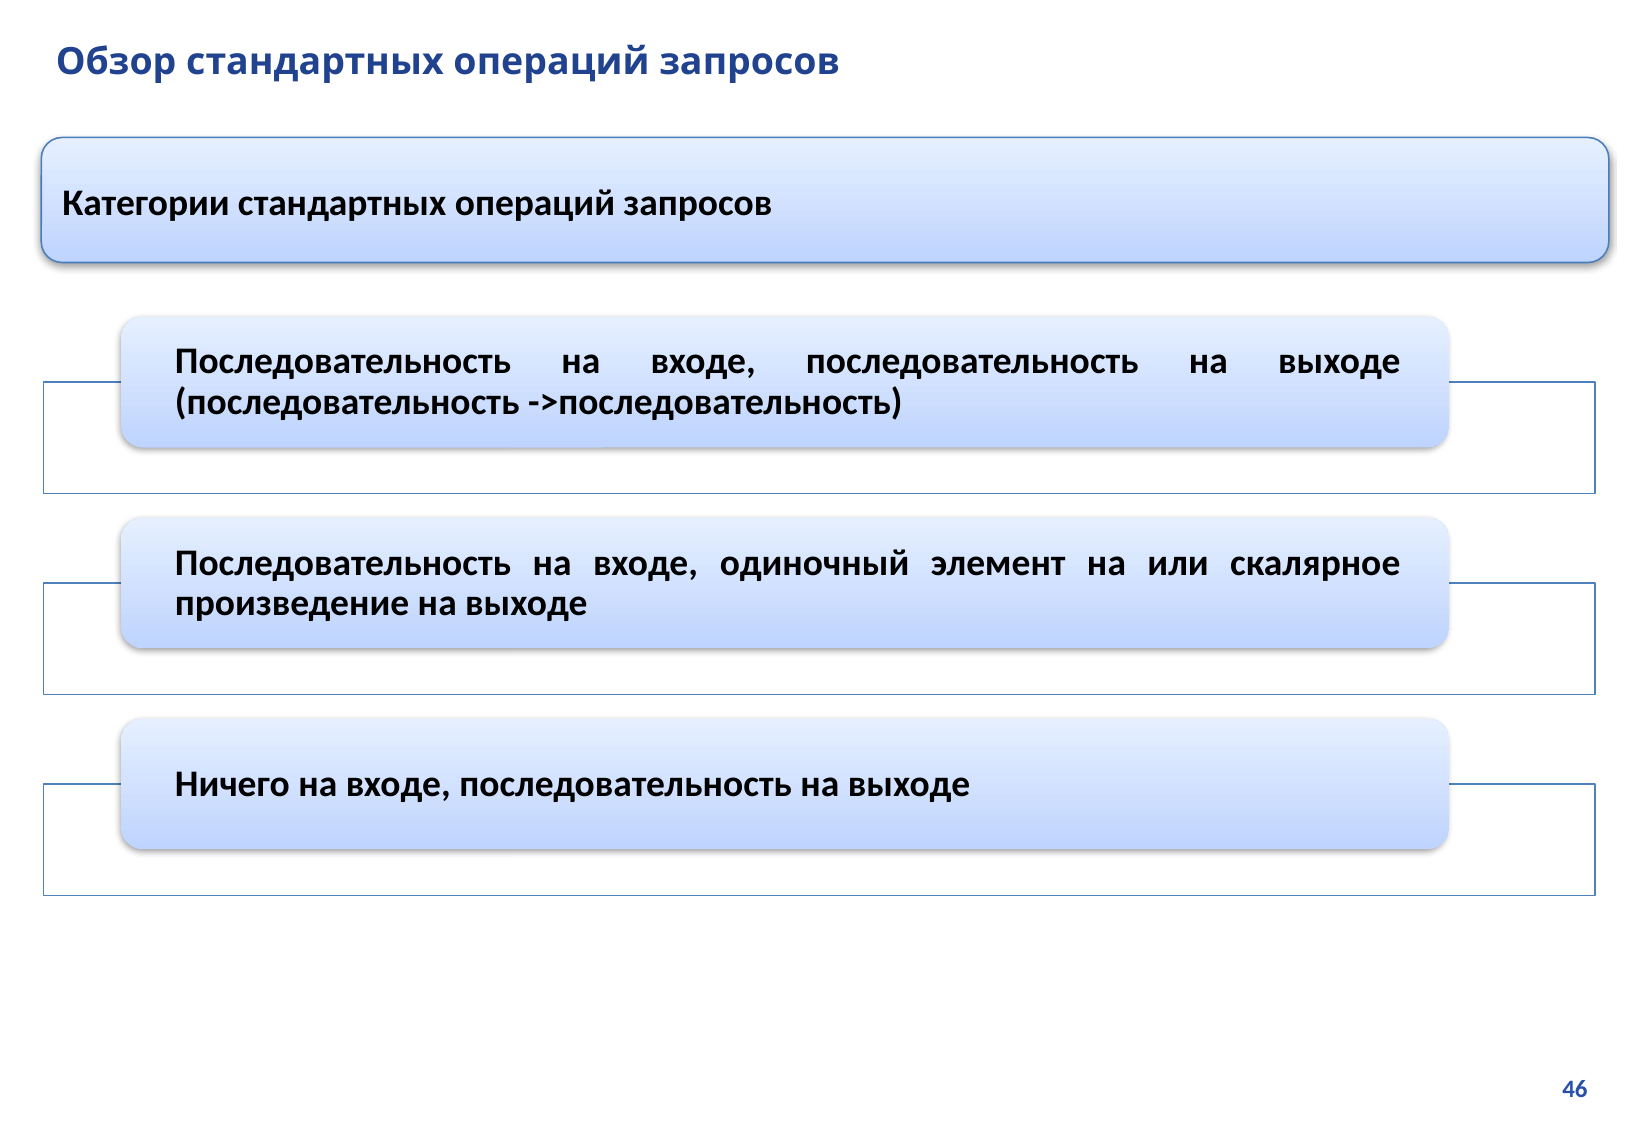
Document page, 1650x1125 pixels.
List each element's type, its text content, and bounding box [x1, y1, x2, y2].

title Обзор стандартных операций запросов [40, 29, 1616, 90]
text_box Категории стандартных операций запросов [40, 136, 1610, 264]
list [43, 312, 1596, 901]
